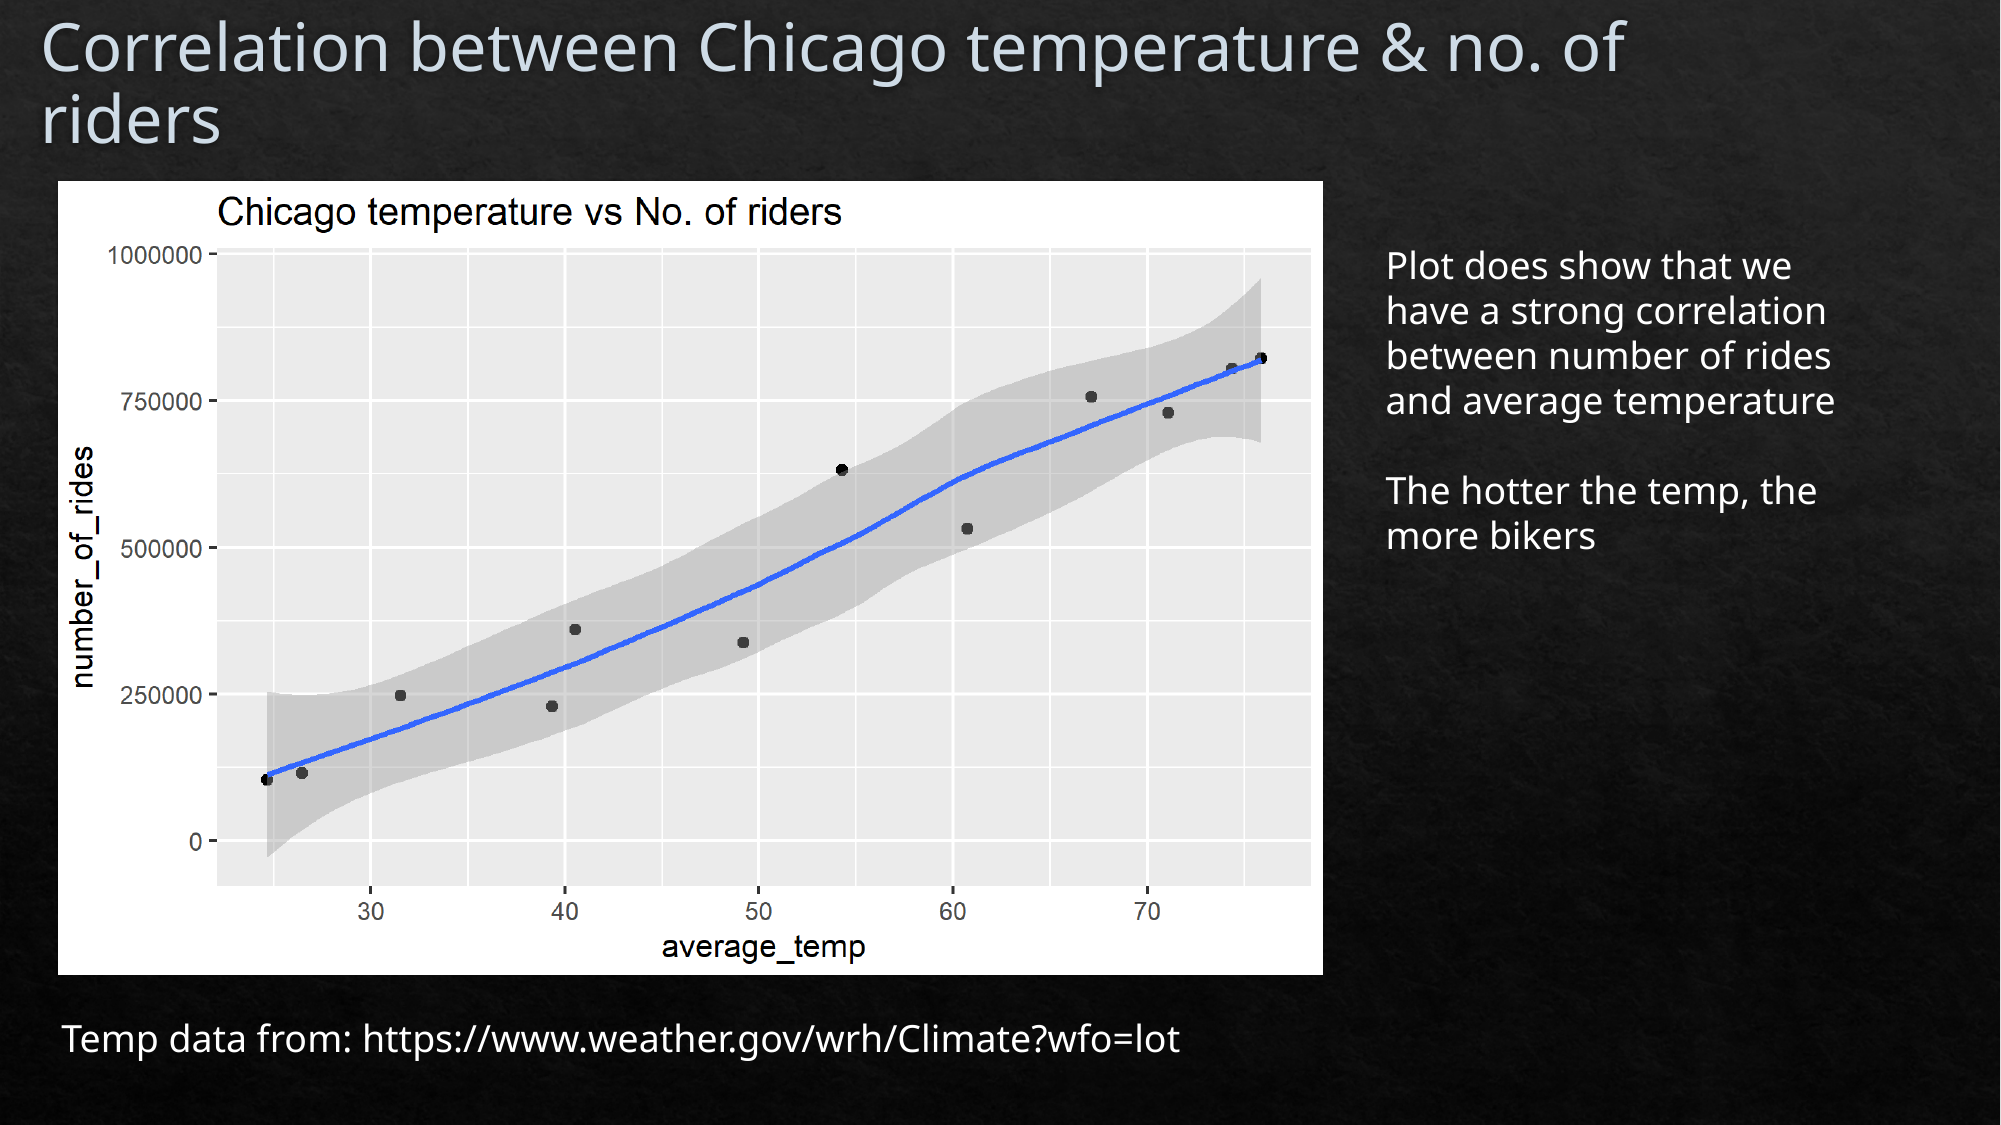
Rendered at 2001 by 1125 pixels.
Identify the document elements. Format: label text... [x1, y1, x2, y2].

text_box Temp data from: https://www.weather.gov/wrh/Climate?wfo=lot [46, 1007, 1351, 1068]
title Correlation between Chicago temperature & no. of riders [25, 0, 1724, 190]
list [58, 181, 1323, 976]
text_box Plot does show that we have a strong correlation between number of rides and average temperature The hotter the temp, the more bikers [1370, 235, 1857, 565]
